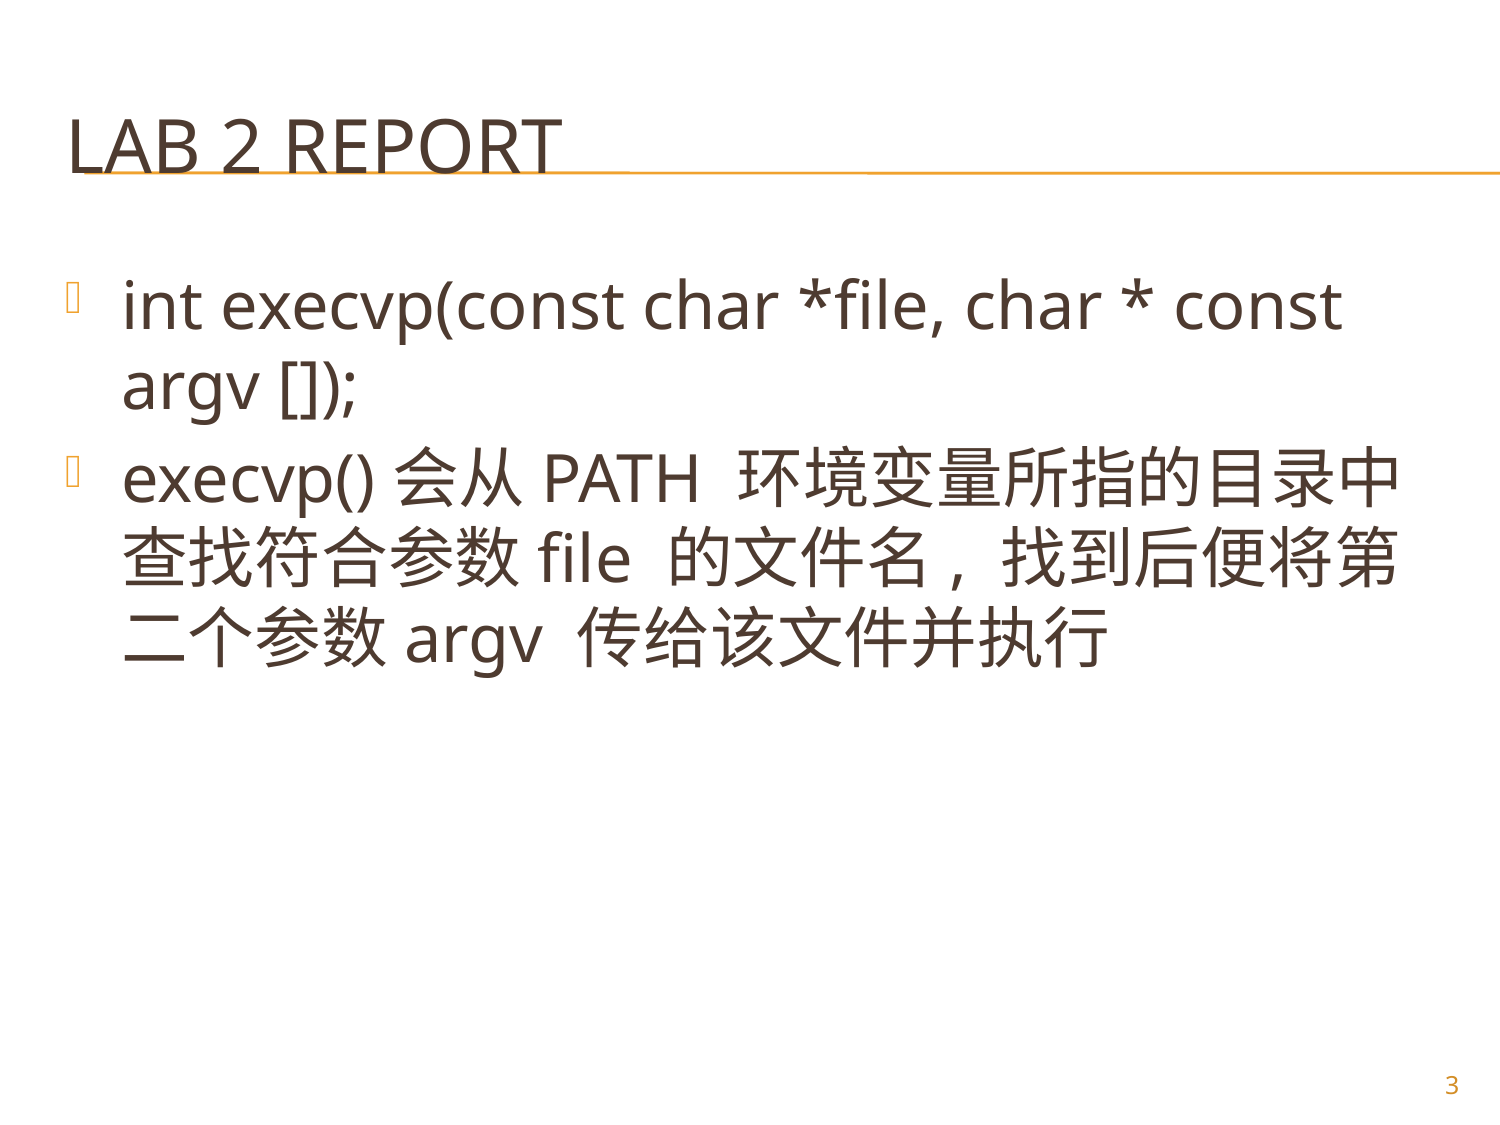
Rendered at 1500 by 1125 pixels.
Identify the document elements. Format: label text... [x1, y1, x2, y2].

list int execvp(const char *file, char * const argv []); execvp()会从PATH 环境变量所指的目录中查找符合参数file 的文件名, 找到后便将第二个参数argv 传给该文件并执行 [50, 255, 1475, 998]
title Lab 2 report [50, 75, 1475, 213]
slide_number 3 [1350, 1061, 1475, 1103]
